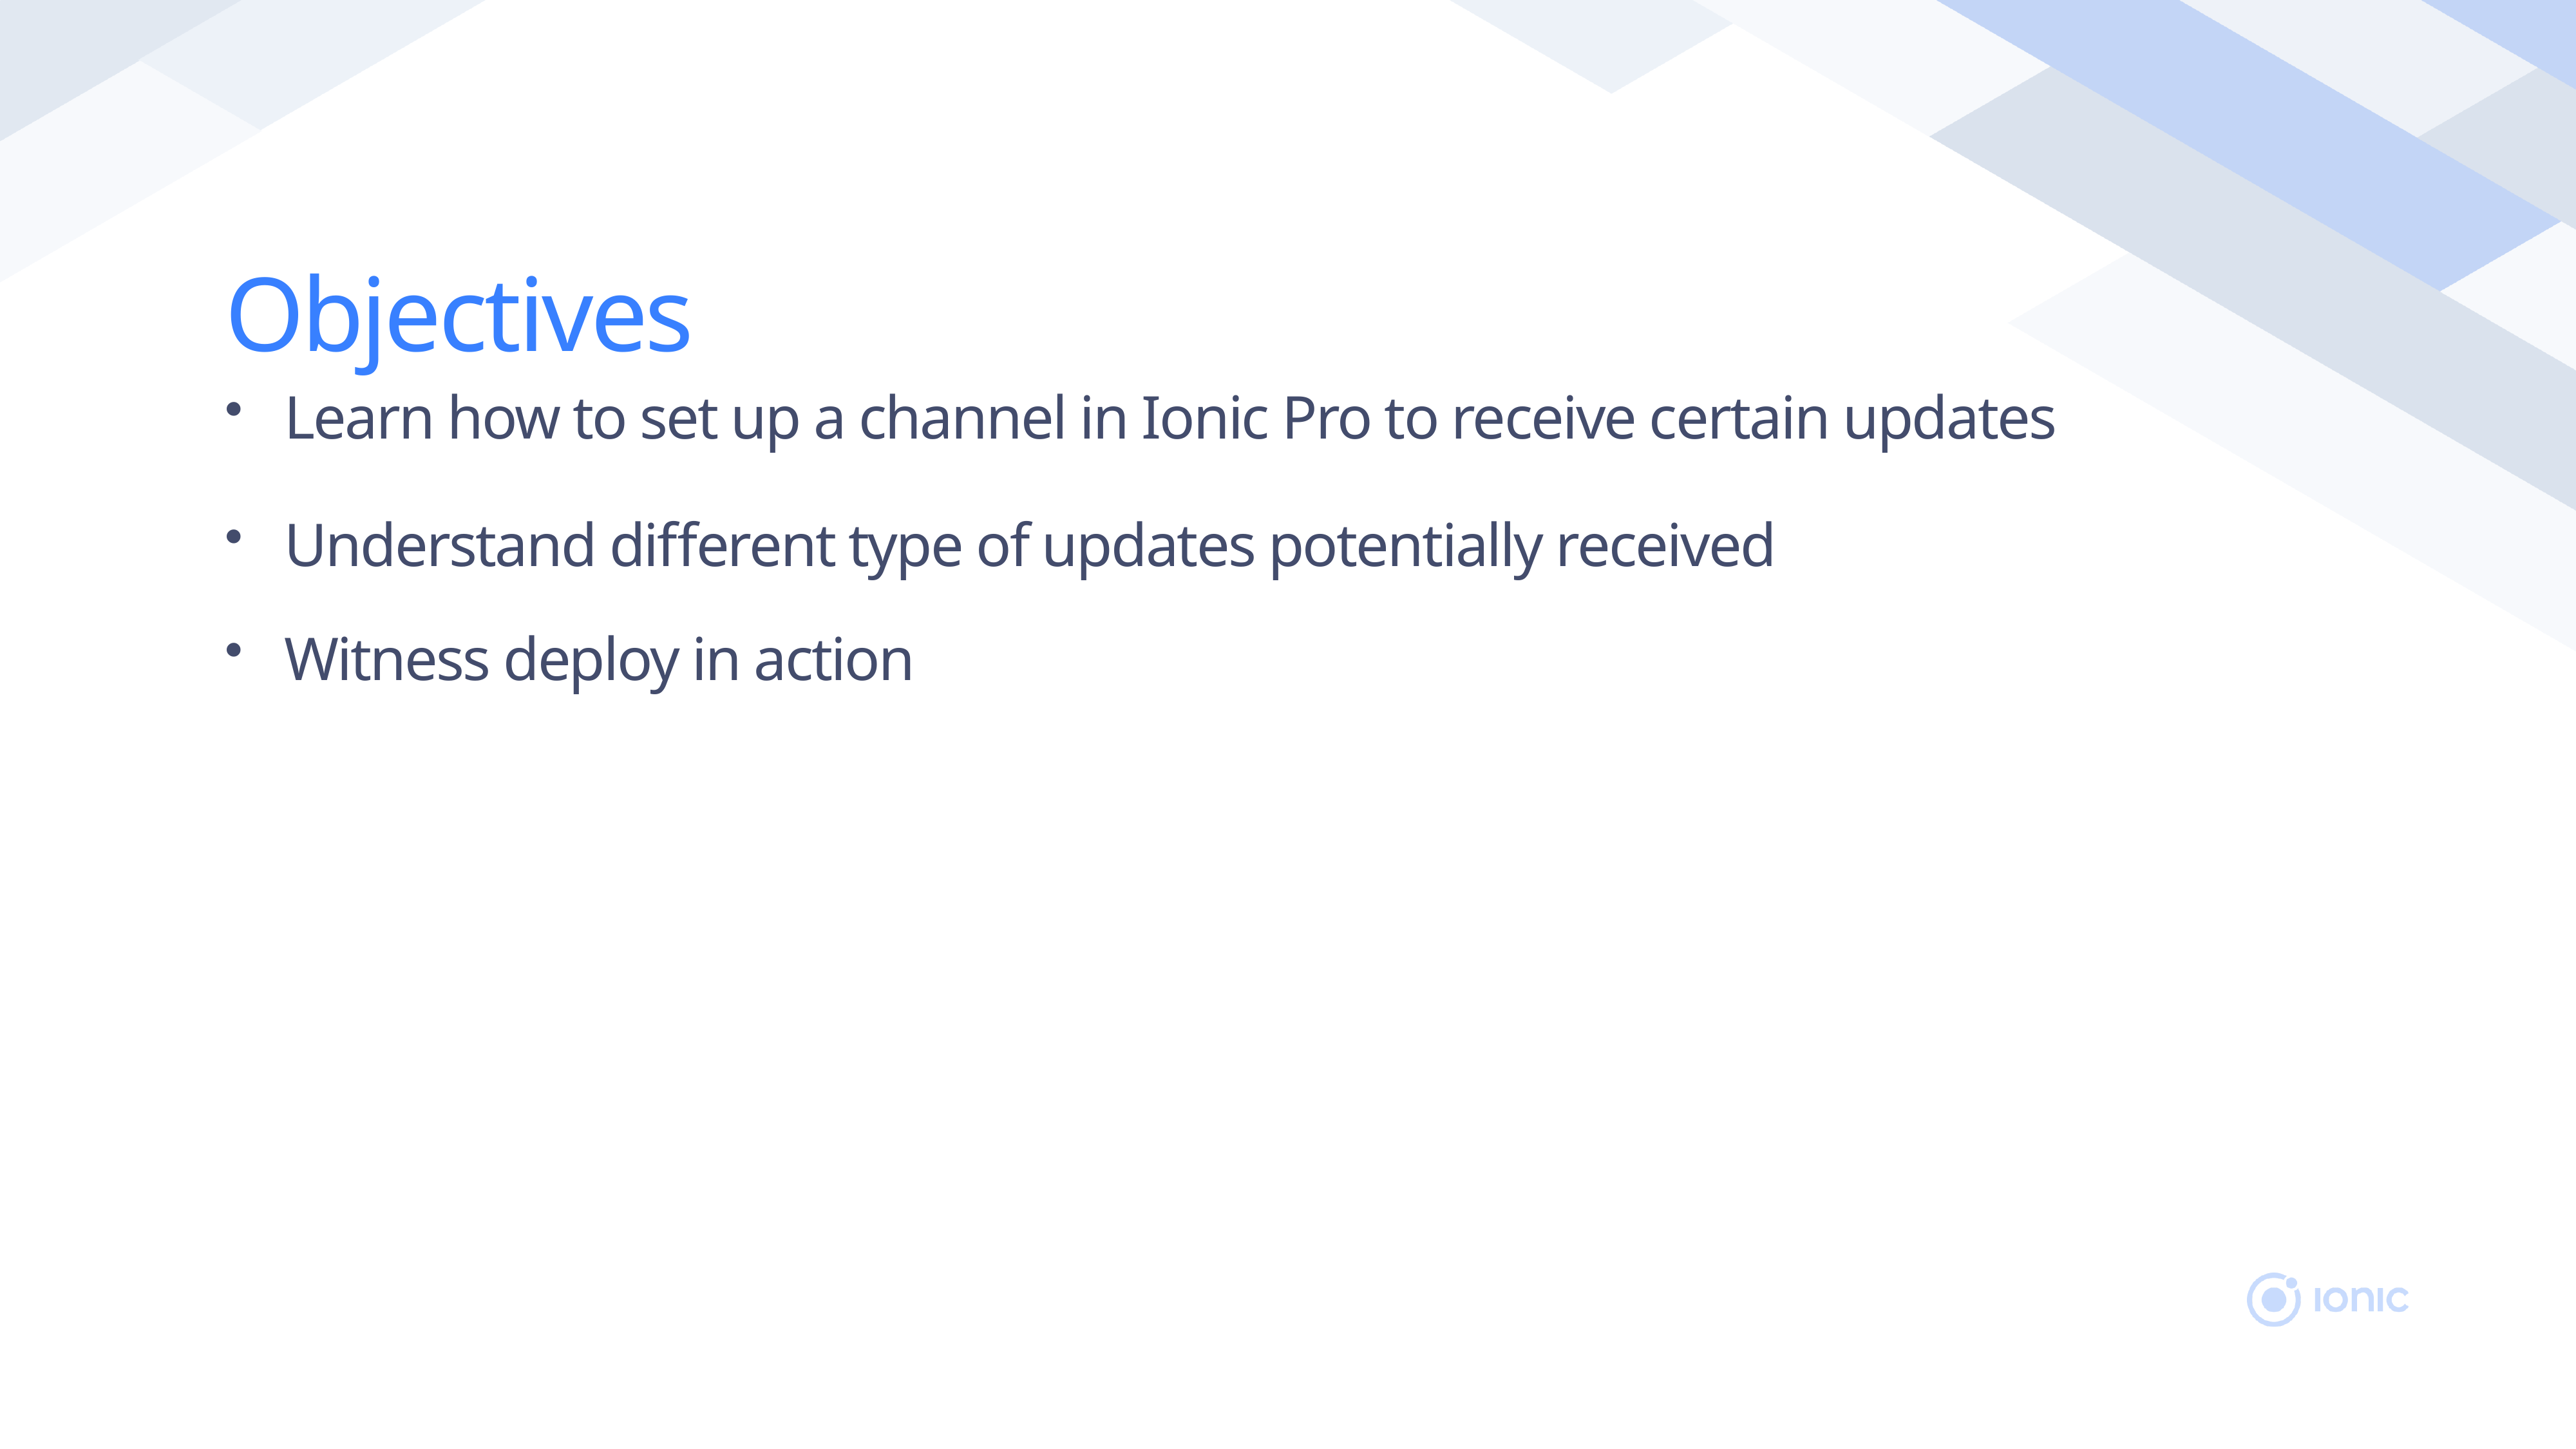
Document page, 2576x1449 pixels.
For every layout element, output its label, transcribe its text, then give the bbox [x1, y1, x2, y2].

text_box Learn how to set up a channel in Ionic Pro to receive certain updates Understand different type of updates potentially received Witness deploy in action [220, 388, 2356, 1267]
title Objectives [219, 194, 2214, 350]
picture [0, 0, 2576, 1449]
